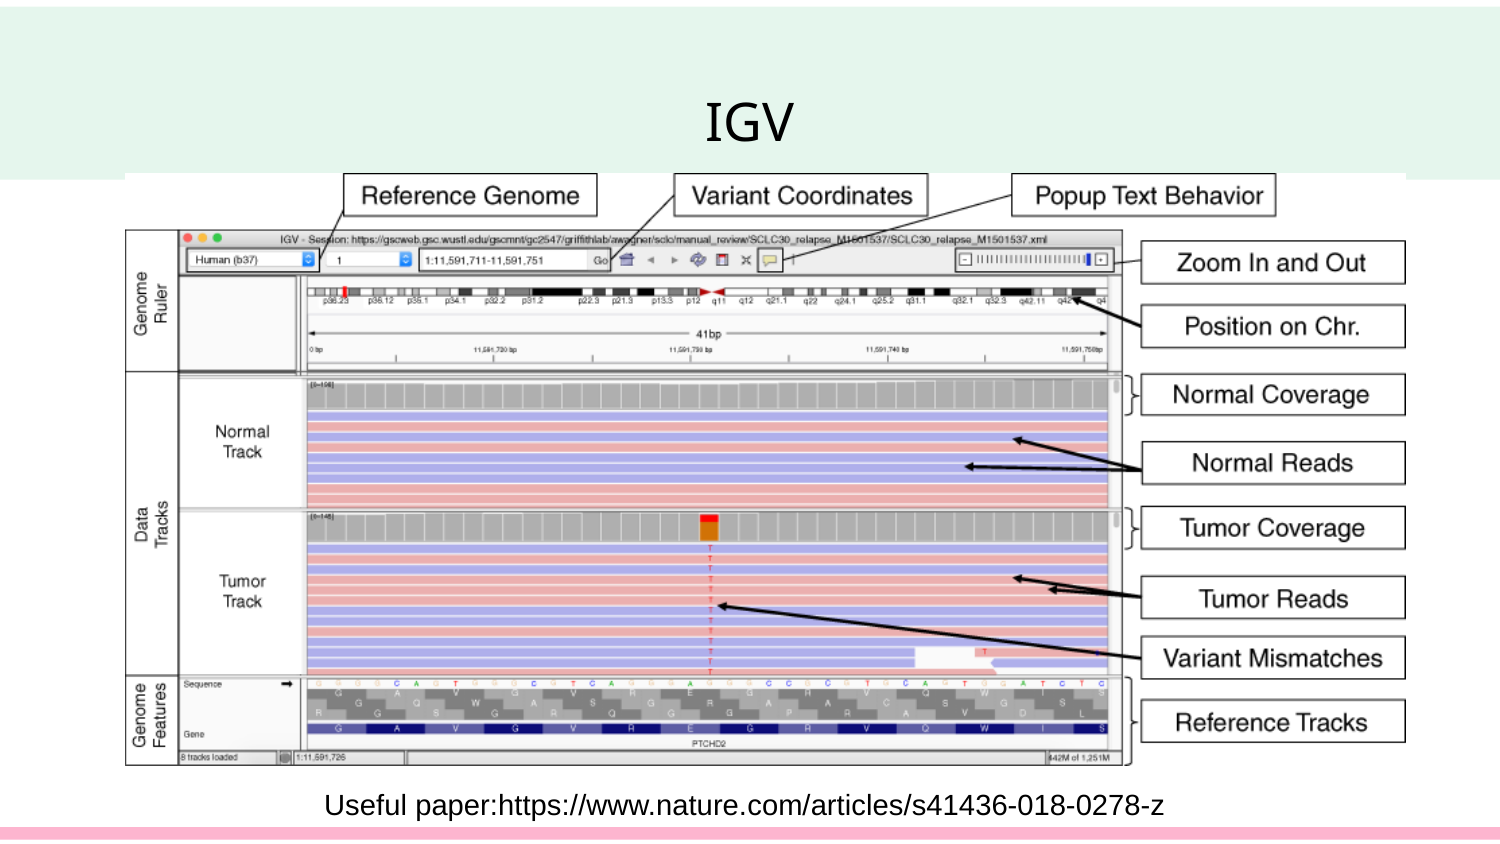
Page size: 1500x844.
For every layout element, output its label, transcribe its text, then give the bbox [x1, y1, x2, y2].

picture [125, 173, 1406, 766]
text_box Useful paper:https://www.nature.com/articles/s41436-018-0278-z [309, 774, 1191, 837]
title IGV [51, 72, 1449, 167]
